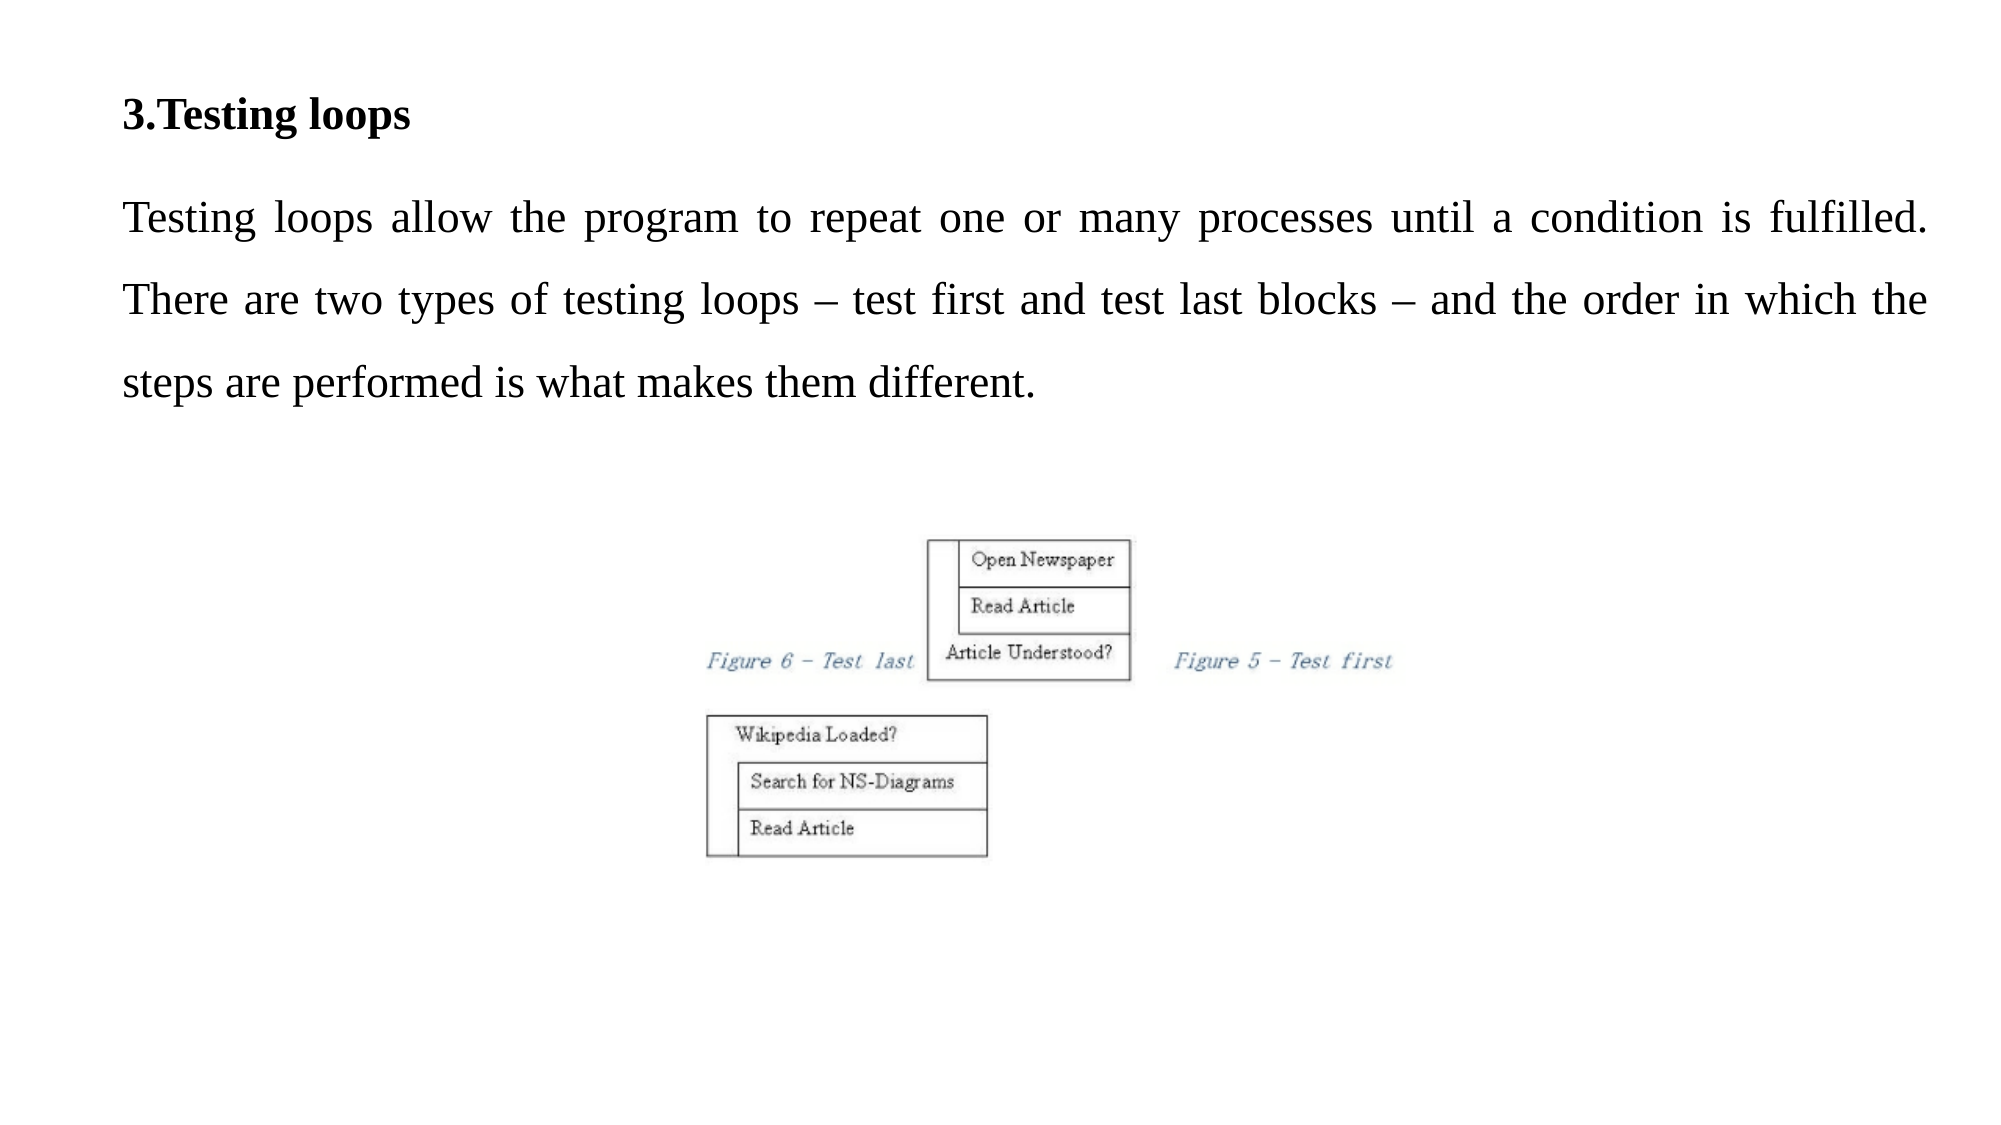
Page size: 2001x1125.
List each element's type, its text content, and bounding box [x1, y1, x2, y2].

picture [705, 524, 1431, 902]
list 3.Testing loops Testing loops allow the program to repeat one or many processes until a condition is fulfilled. There are two types of testing loops – test first and test last blocks – and the order in which the steps are performed is what makes them different. [107, 48, 1946, 1003]
